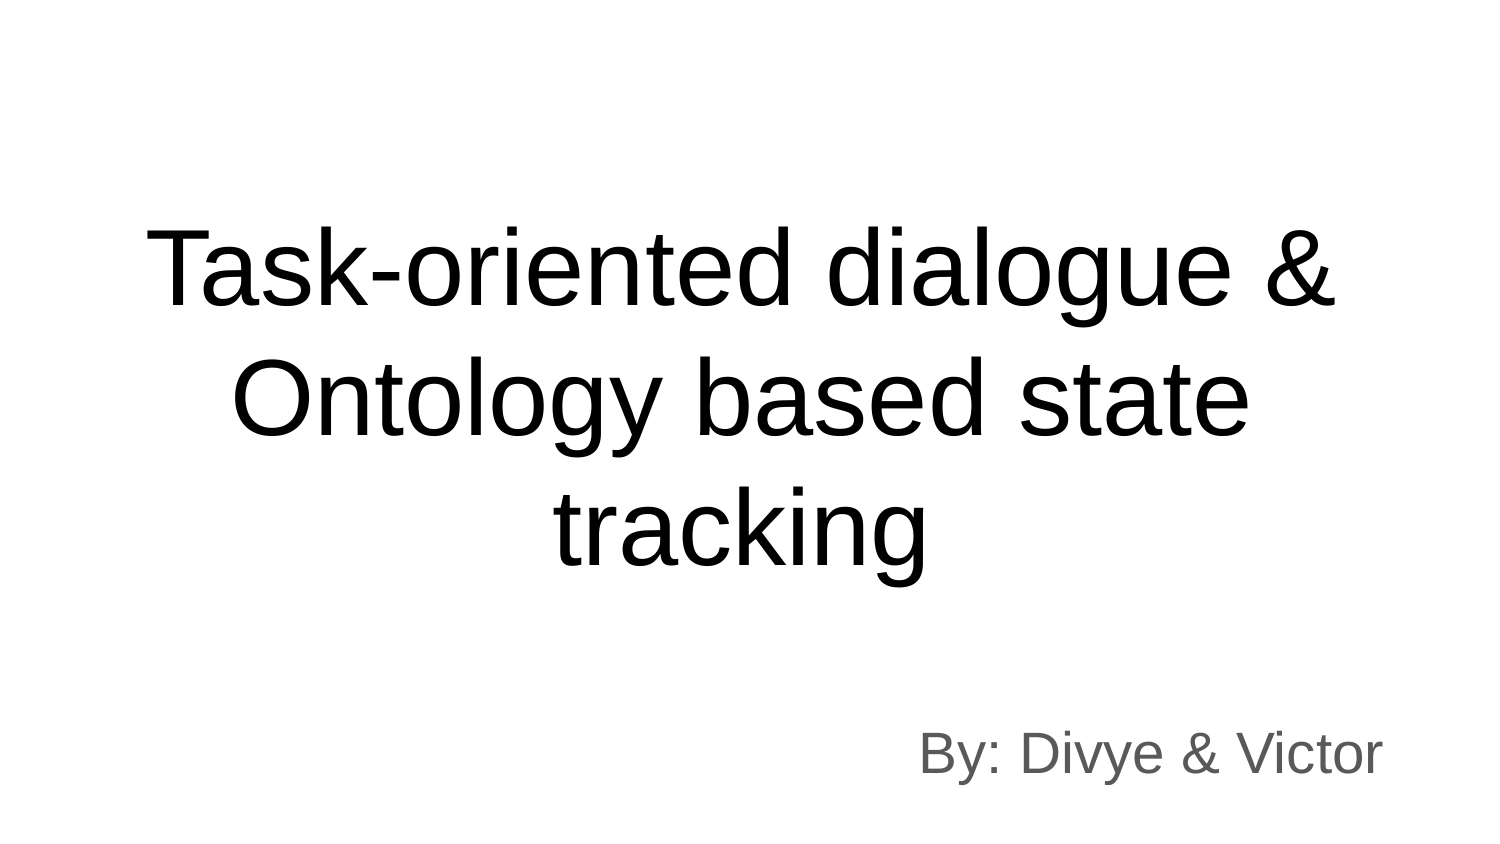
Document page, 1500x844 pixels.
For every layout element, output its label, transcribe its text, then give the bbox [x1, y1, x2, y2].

subtitle By: Divye & Victor [867, 700, 1437, 784]
title Task-oriented dialogue & Ontology based state tracking [42, 265, 1441, 603]
